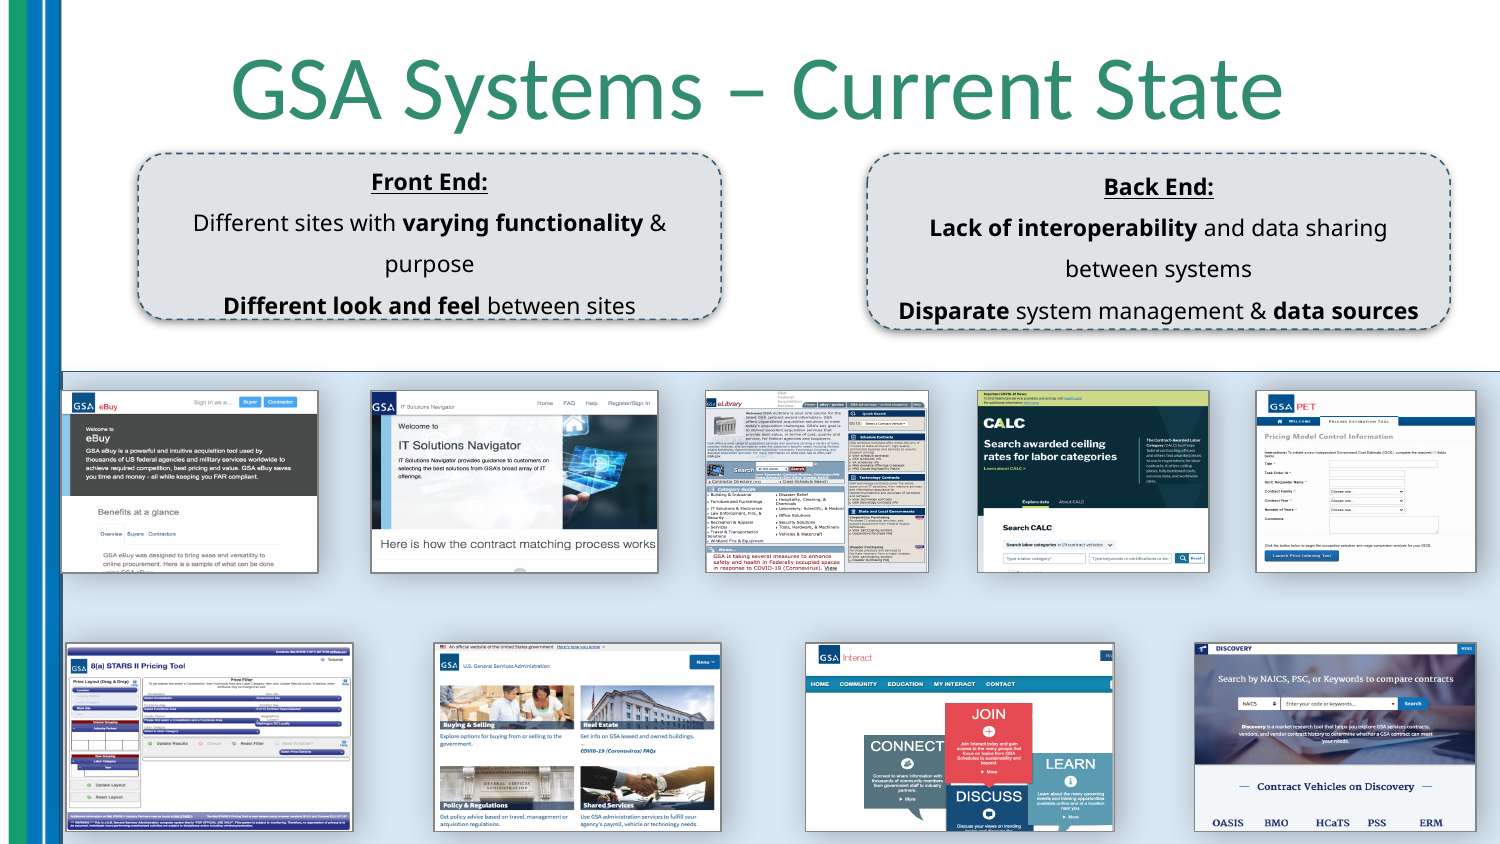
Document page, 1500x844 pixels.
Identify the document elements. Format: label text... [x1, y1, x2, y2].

picture [0, 0, 26, 844]
picture [1256, 390, 1476, 573]
picture [29, 0, 1500, 844]
picture [977, 390, 1209, 573]
text_box Front End: Different sites with varying functionality & purpose Different look and feel between sites [138, 153, 722, 320]
picture [434, 643, 721, 832]
text_box Back End: Lack of interoperability and data sharing between systems Disparate system management & data sources [867, 153, 1451, 330]
title GSA Systems – Current State [83, 12, 1434, 154]
picture [61, 391, 318, 573]
text_box [61, 371, 1500, 844]
picture [806, 643, 1115, 832]
picture [371, 391, 658, 573]
picture [66, 643, 353, 832]
picture [706, 390, 928, 573]
picture [1195, 643, 1476, 832]
